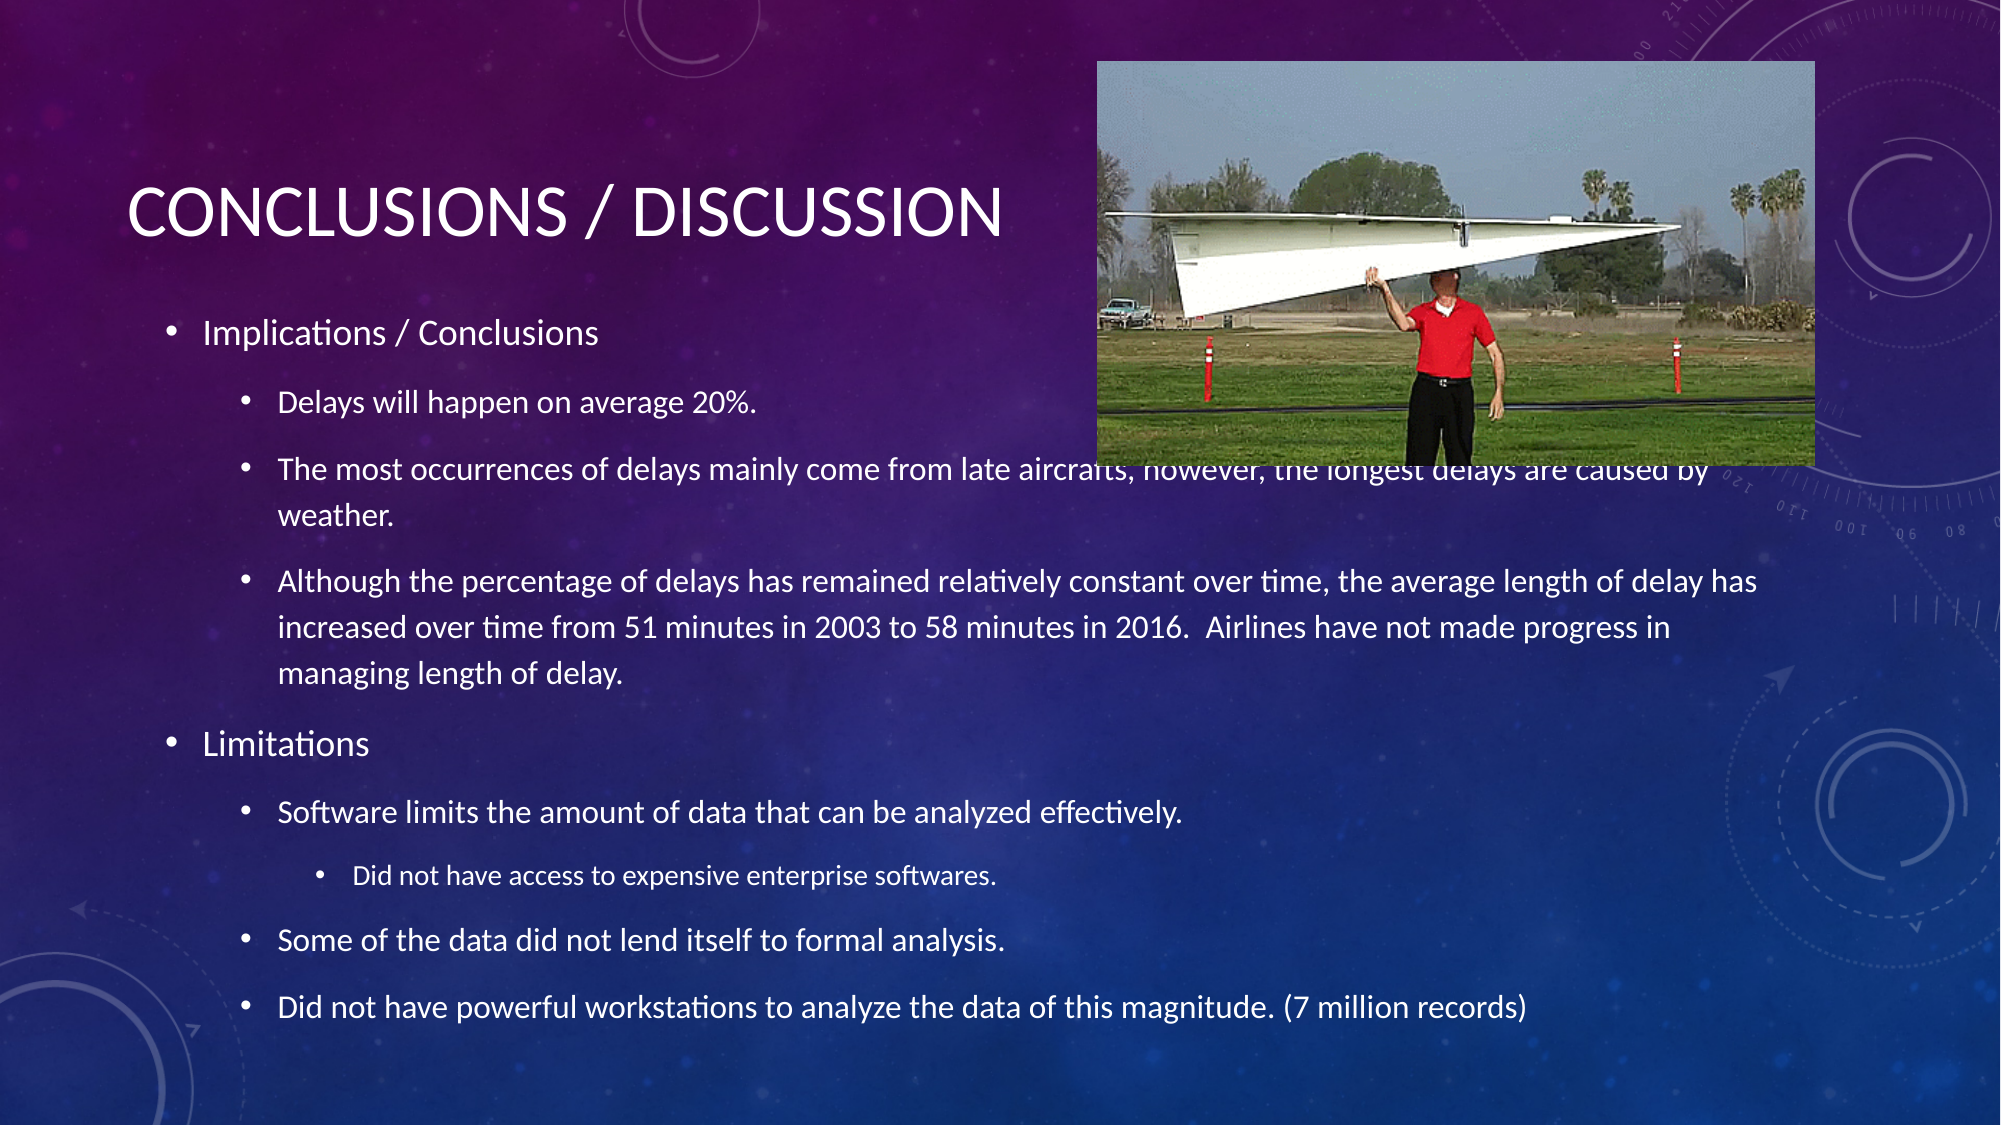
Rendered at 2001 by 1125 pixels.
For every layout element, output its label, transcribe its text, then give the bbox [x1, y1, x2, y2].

list Implications / Conclusions Delays will happen on average 20%. The most occurrences of delays mainly come from late aircrafts, however, the longest delays are caused by weather. Although the percentage of delays has remained relatively constant over time, the average length of delay has increased over time from 51 minutes in 2003 to 58 minutes in 2016. Airlines have not made progress in managing length of delay. Limitations Software limits the amount of data that can be analyzed effectively. Did not have access to expensive enterprise softwares. Some of the data did not lend itself to formal analysis. Did not have powerful workstations to analyze the data of this magnitude. (7 million records) [112, 338, 1775, 988]
picture [0, 0, 2001, 1125]
title CONCLUSIONS / DISCUSSION [112, 87, 1092, 327]
